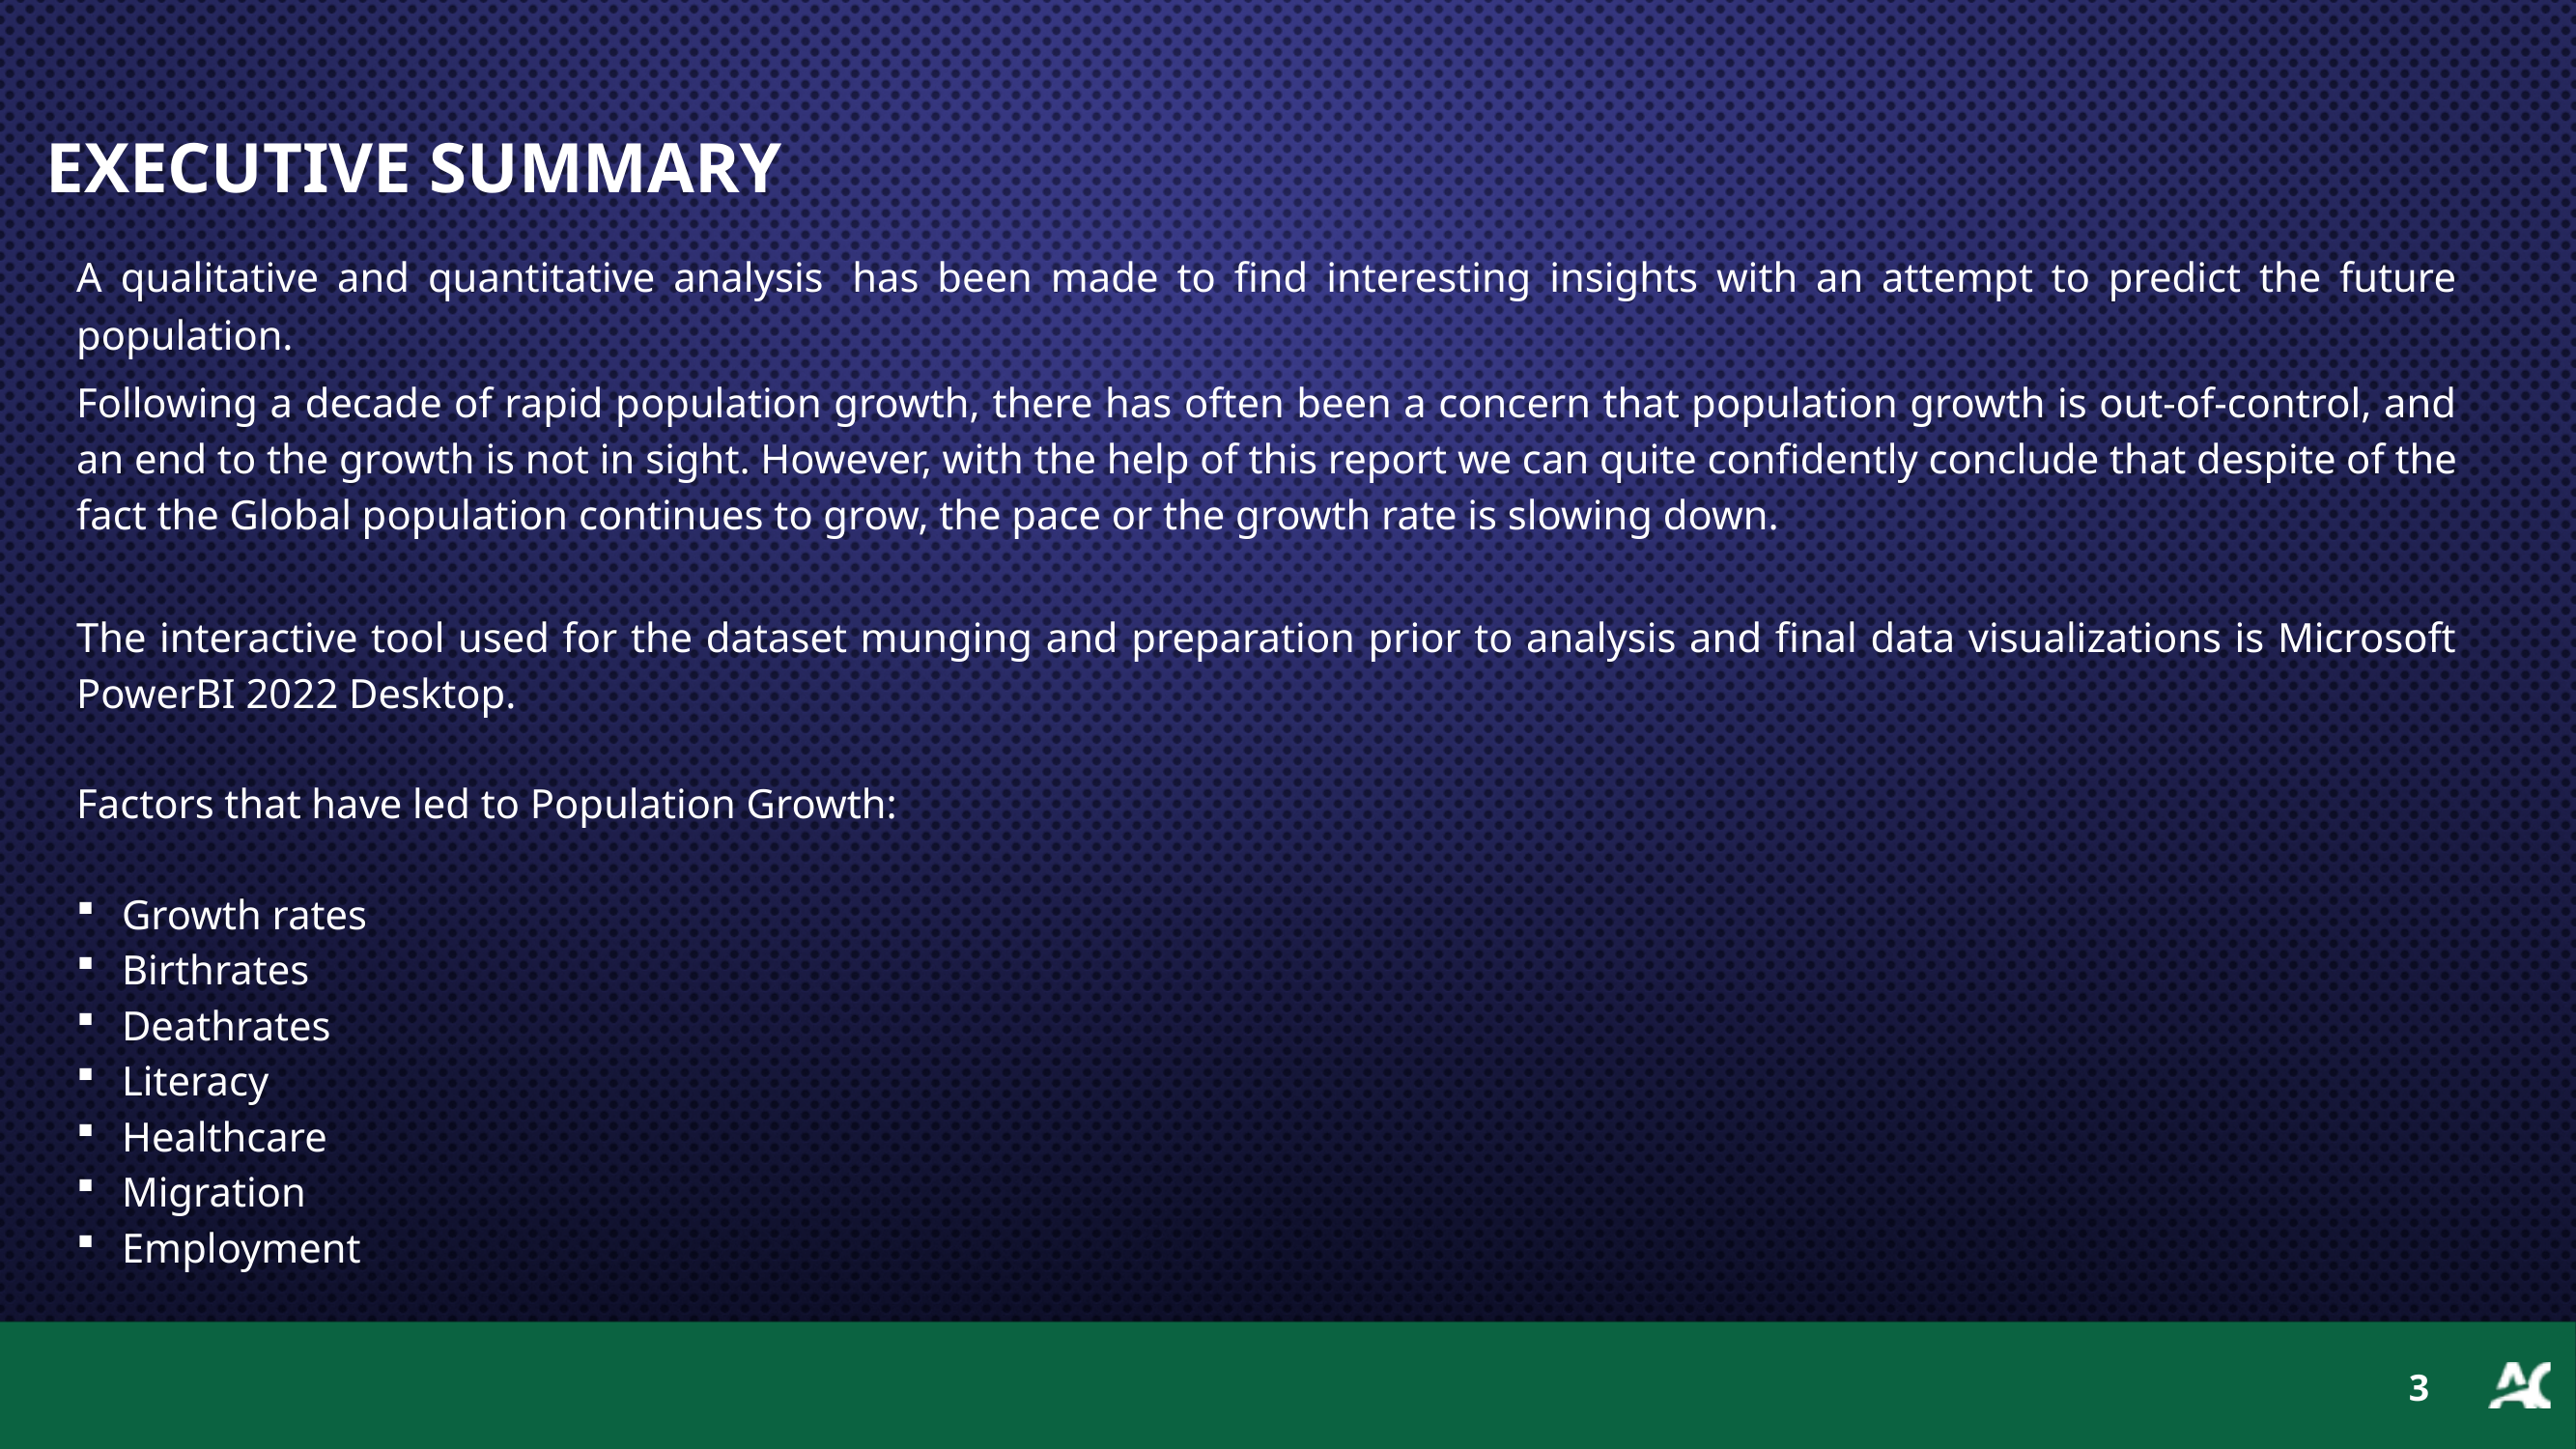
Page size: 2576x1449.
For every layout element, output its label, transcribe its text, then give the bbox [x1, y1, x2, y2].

title Executive Summary [31, 25, 2220, 306]
text_box A qualitative and quantitative analysis has been made to find interesting insights with an attempt to predict the future population. Following a decade of rapid population growth, there has often been a concern that population growth is out-of-control, and an end to the growth is not in sight. However, with the help of this report we can quite confidently conclude that despite of the fact the Global population continues to grow, the pace or the growth rate is slowing down. The interactive tool used for the dataset munging and preparation prior to analysis and final data visualizations is Microsoft PowerBI 2022 Desktop. Factors that have led to Population Growth: Growth rates Birthrates Deathrates Literacy Healthcare Migration Employment [62, 235, 2473, 1224]
slide_number 3 [2360, 1350, 2445, 1429]
